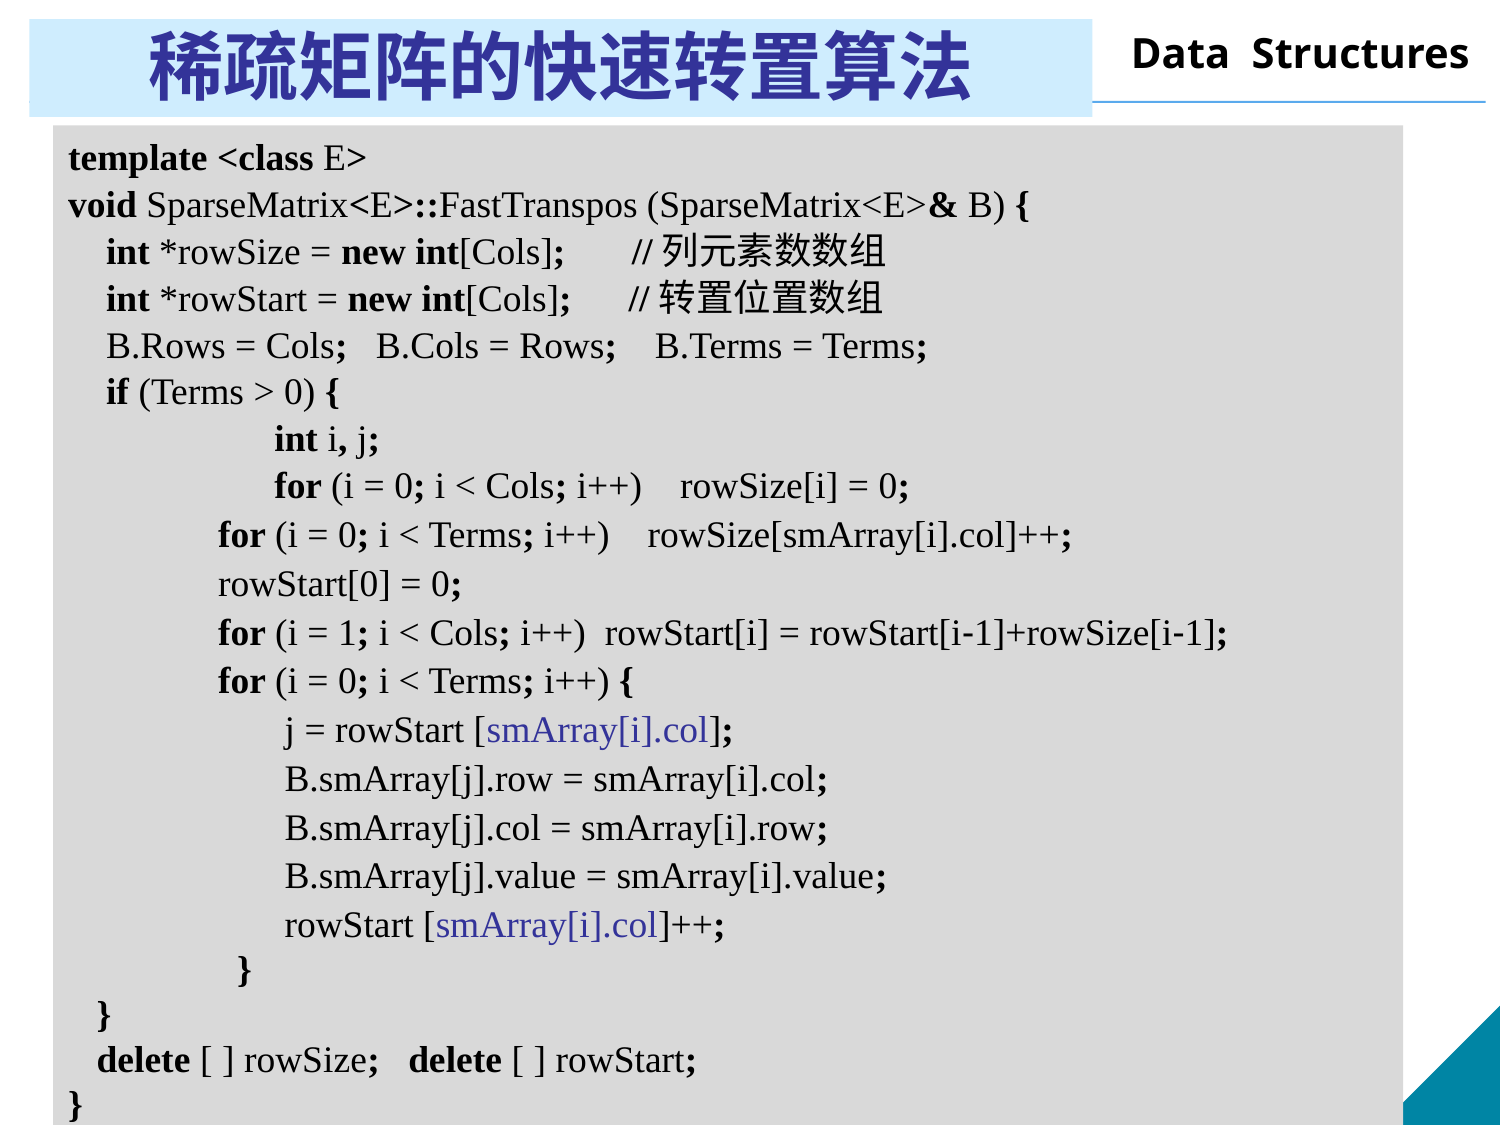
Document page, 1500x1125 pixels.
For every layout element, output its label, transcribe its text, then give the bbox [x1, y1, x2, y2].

title 稀疏矩阵的快速转置算法 [29, 19, 1093, 117]
list template <class E> void SparseMatrix<E>::FastTranspos (SparseMatrix<E>& B) { int *rowSize = new int[Cols]; //列元素数数组 int *rowStart = new int[Cols]; //转置位置数组 B.Rows = Cols; B.Cols = Rows; B.Terms = Terms; if (Terms > 0) { int i, j; for (i = 0; i < Cols; i++) rowSize[i] = 0; for (i = 0; i < Terms; i++) rowSize[smArray[i].col]++; rowStart[0] = 0; for (i = 1; i < Cols; i++) rowStart[i] = rowStart[i-1]+rowSize[i-1]; for (i = 0; i < Terms; i++) { j = rowStart [smArray[i].col]; B.smArray[j].row = smArray[i].col; B.smArray[j].col = smArray[i].row; B.smArray[j].value = smArray[i].value; rowStart [smArray[i].col]++; } } delete [ ] rowSize; delete [ ] rowStart; } [53, 125, 1404, 1125]
